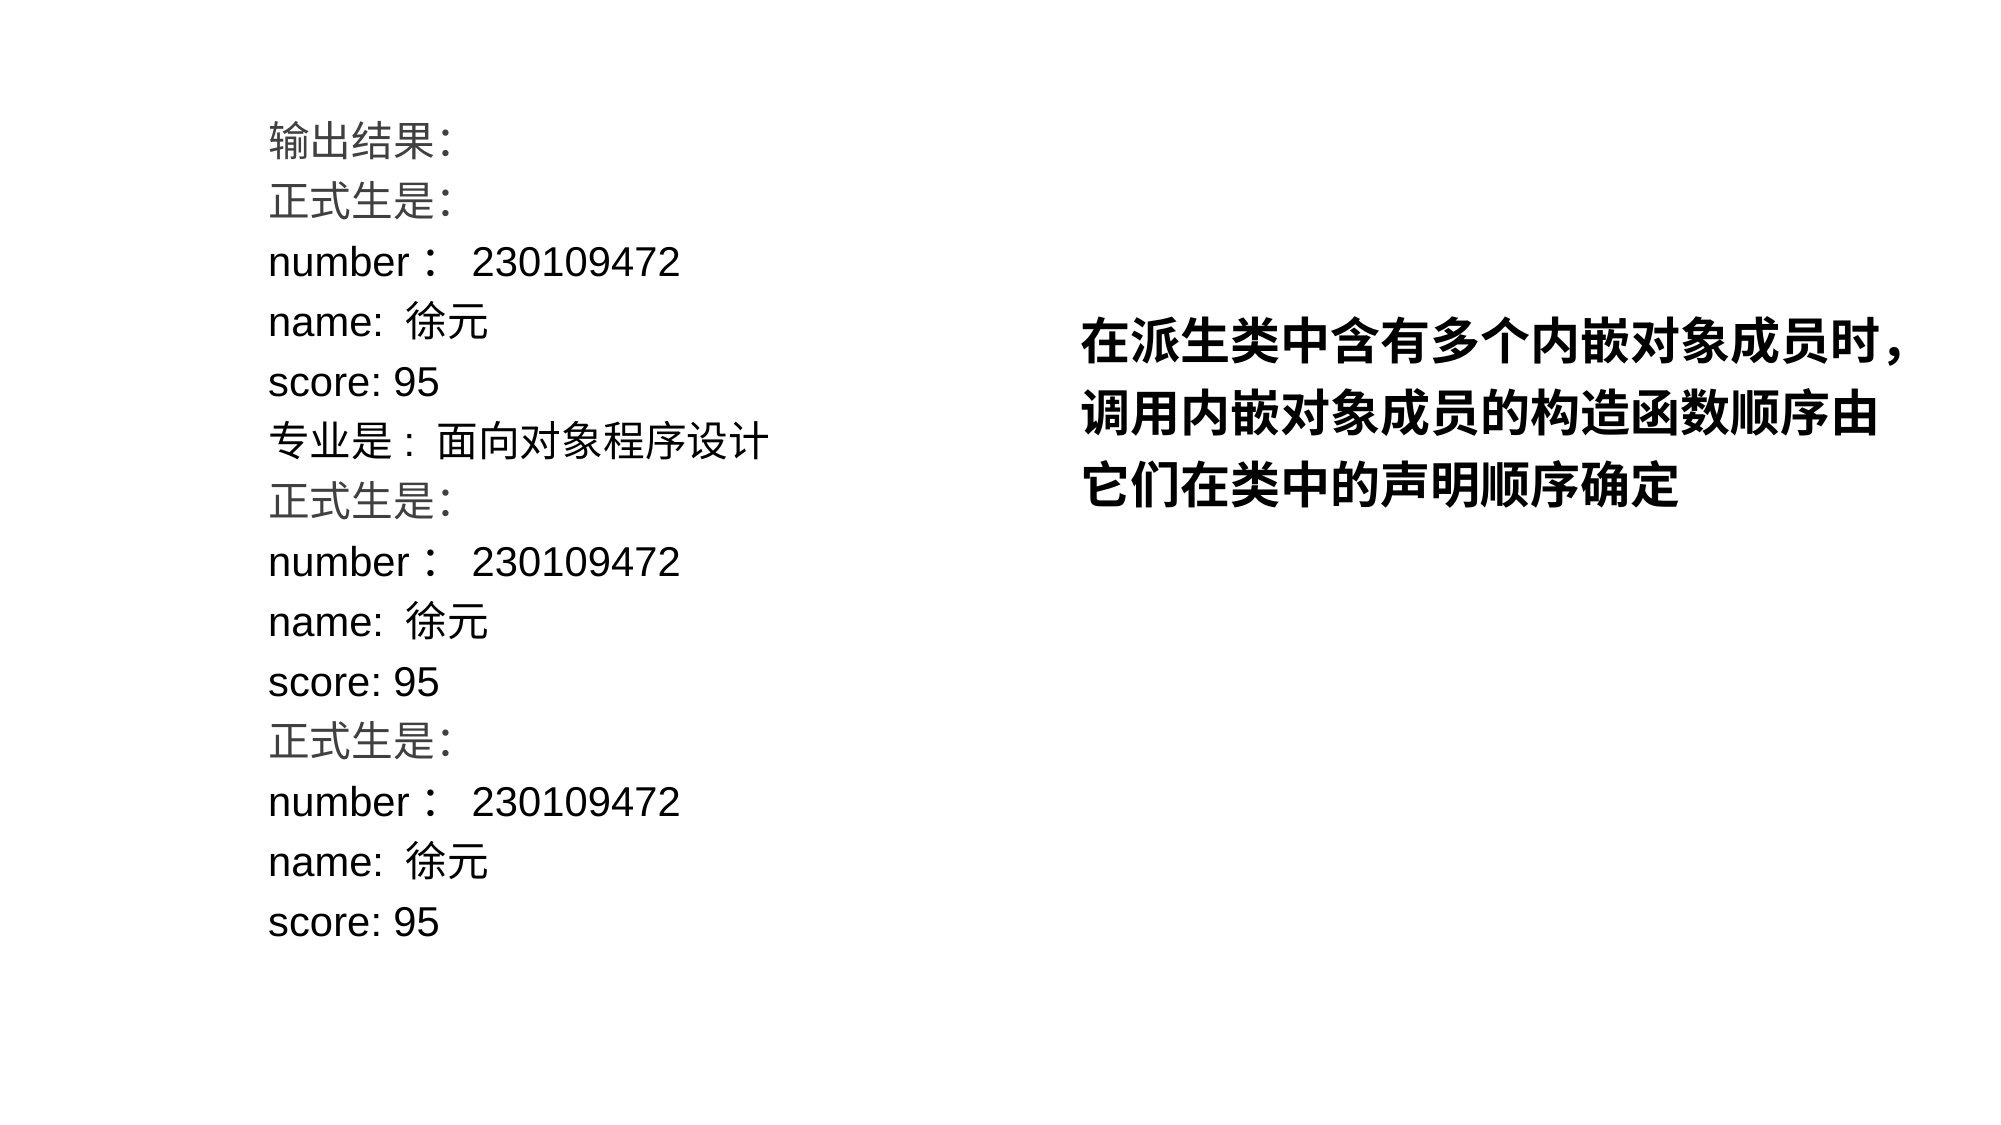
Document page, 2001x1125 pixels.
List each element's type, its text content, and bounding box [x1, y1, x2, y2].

text_box 在派生类中含有多个内嵌对象成员时， 调用内嵌对象成员的构造函数顺序由 它们在类中的声明顺序确定 [1065, 289, 1946, 521]
text_box 输出结果： 正式生是： number：230109472 name: 徐元 score: 95 专业是: 面向对象程序设计 正式生是： number：230109472 name: 徐元 score: 95 正式生是： number：230109472 name: 徐元 score: 95 [253, 97, 1124, 1109]
